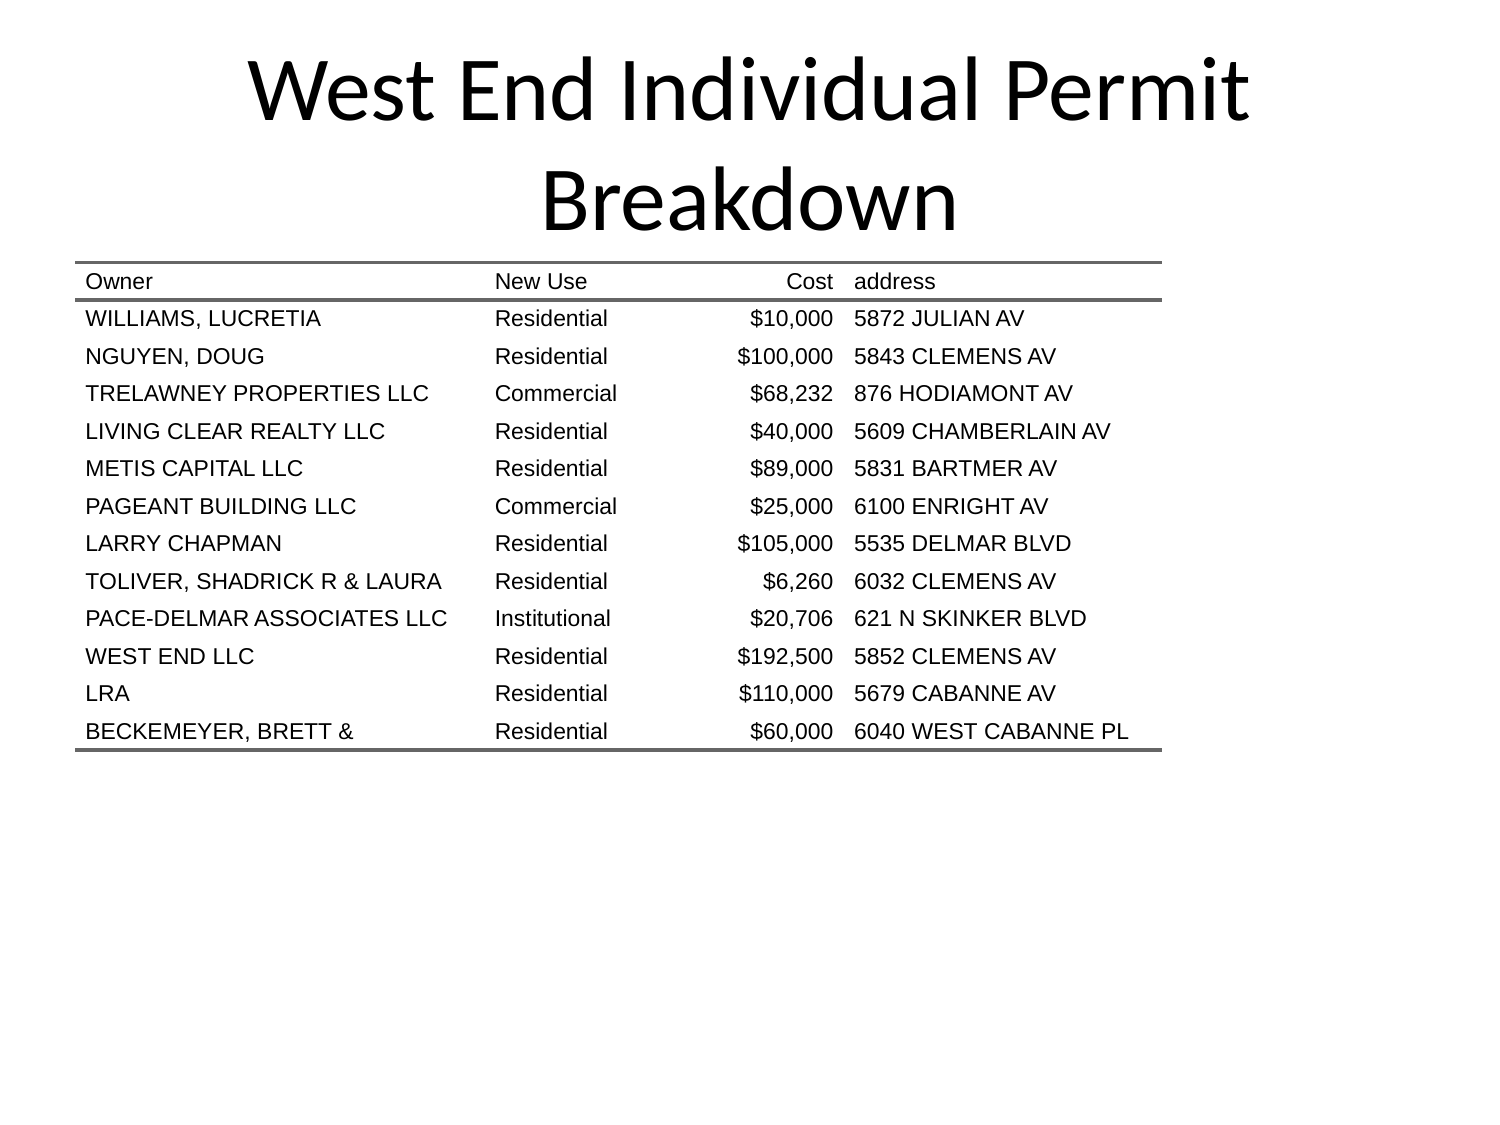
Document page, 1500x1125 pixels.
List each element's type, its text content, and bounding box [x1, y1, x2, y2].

table_cell 5843 CLEMENS AV [844, 338, 1162, 375]
table_cell 5872 JULIAN AV [844, 302, 1162, 338]
table_cell 876 HODIAMONT AV [844, 375, 1162, 413]
table_cell PACE-DELMAR ASSOCIATES LLC [75, 600, 484, 638]
table_cell $110,000 [649, 675, 844, 713]
table_cell 5852 CLEMENS AV [844, 638, 1162, 675]
table_cell $100,000 [649, 338, 844, 375]
table_cell Residential [484, 413, 649, 450]
table_cell Commercial [484, 375, 649, 413]
table_cell $192,500 [649, 638, 844, 675]
table_cell $10,000 [649, 302, 844, 338]
table_cell Residential [484, 338, 649, 375]
table_header Cost [649, 264, 844, 298]
table_cell LARRY CHAPMAN [75, 525, 484, 563]
table_cell 6040 WEST CABANNE PL [844, 713, 1162, 748]
table_cell Residential [484, 675, 649, 713]
table_cell Residential [484, 450, 649, 488]
table_cell $20,706 [649, 600, 844, 638]
table_cell NGUYEN, DOUG [75, 338, 484, 375]
table_cell Residential [484, 563, 649, 600]
table_cell $89,000 [649, 450, 844, 488]
table_cell 6100 ENRIGHT AV [844, 488, 1162, 525]
table_cell LIVING CLEAR REALTY LLC [75, 413, 484, 450]
table_cell Commercial [484, 488, 649, 525]
table_cell WILLIAMS, LUCRETIA [75, 302, 484, 338]
table_cell $60,000 [649, 713, 844, 748]
table_cell 621 N SKINKER BLVD [844, 600, 1162, 638]
table_cell 5535 DELMAR BLVD [844, 525, 1162, 563]
table_cell Residential [484, 525, 649, 563]
table_cell METIS CAPITAL LLC [75, 450, 484, 488]
table_cell BECKEMEYER, BRETT & [75, 713, 484, 748]
table_cell 5831 BARTMER AV [844, 450, 1162, 488]
table_cell WEST END LLC [75, 638, 484, 675]
table_cell $40,000 [649, 413, 844, 450]
table_cell Residential [484, 638, 649, 675]
table_cell $25,000 [649, 488, 844, 525]
table_header Owner [75, 264, 484, 298]
table_cell Residential [484, 302, 649, 338]
table_cell TOLIVER, SHADRICK R & LAURA [75, 563, 484, 600]
table_cell Institutional [484, 600, 649, 638]
table_cell PAGEANT BUILDING LLC [75, 488, 484, 525]
table_header New Use [484, 264, 649, 298]
table_header address [844, 264, 1162, 298]
table_cell Residential [484, 713, 649, 748]
table_cell TRELAWNEY PROPERTIES LLC [75, 375, 484, 413]
title West End Individual Permit Breakdown [75, 45, 1425, 233]
table_cell $6,260 [649, 563, 844, 600]
table_cell 5679 CABANNE AV [844, 675, 1162, 713]
table_cell LRA [75, 675, 484, 713]
table_cell $68,232 [649, 375, 844, 413]
table_cell $105,000 [649, 525, 844, 563]
table_cell 5609 CHAMBERLAIN AV [844, 413, 1162, 450]
table_cell 6032 CLEMENS AV [844, 563, 1162, 600]
